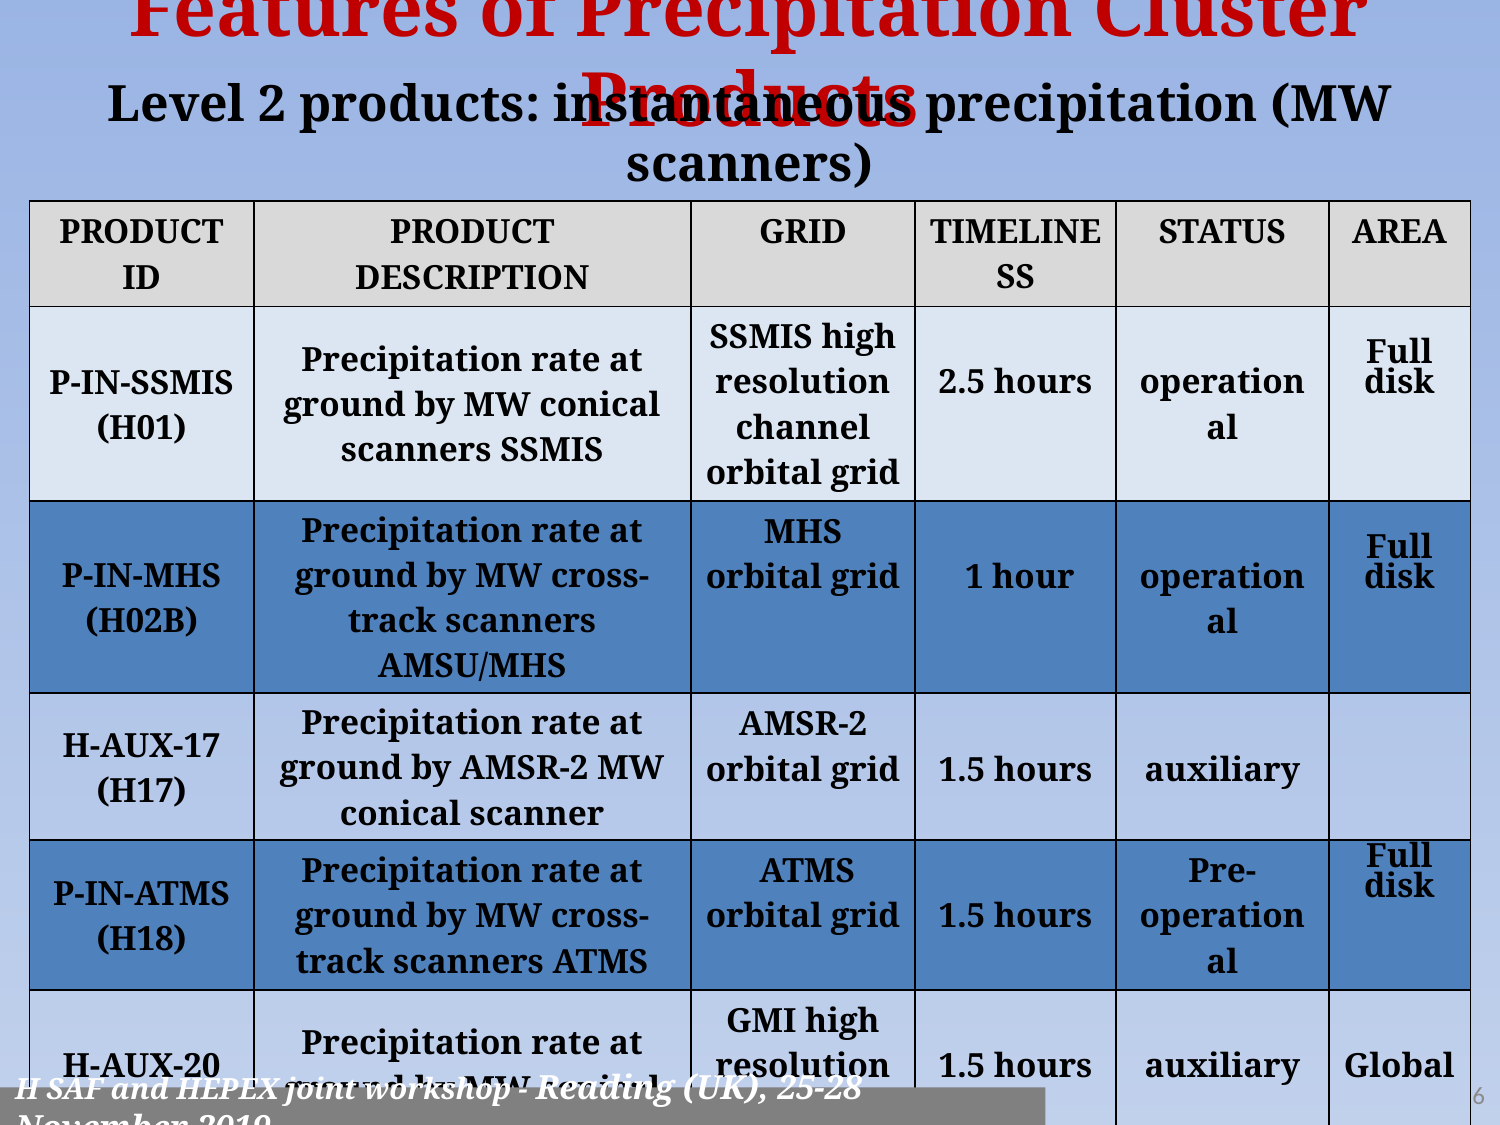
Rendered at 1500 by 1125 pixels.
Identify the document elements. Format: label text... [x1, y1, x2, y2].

table_cell Pre-operational [1117, 841, 1328, 989]
table_cell Global [1330, 991, 1470, 1065]
table_header Product Description [255, 202, 690, 306]
table_cell 1.5 hours [916, 991, 1115, 1125]
table_header Grid [692, 202, 914, 306]
table_cell Precipitation rate at ground by AMSR-2 MW conical scanner [255, 694, 690, 839]
text_box Level 2 products: instantaneous precipitation (MW scanners) [0, 101, 1500, 161]
table_cell P-IN-MHS (H02B) [30, 502, 253, 692]
table_cell Precipitation rate at ground by MW conical scanners SSMIS [255, 307, 690, 500]
table_cell Precipitation rate at ground by MW cross-track scanners ATMS [255, 841, 690, 989]
table_cell auxiliary [1117, 991, 1328, 1125]
table_cell Precipitation rate at ground by MW conical scanners GMI [255, 991, 690, 1087]
table_cell H-AUX-20 (H20) [30, 991, 253, 1087]
table_cell Full disk [1330, 502, 1470, 692]
table_cell SSMIS high resolution channel orbital grid [692, 307, 914, 500]
table_cell Precipitation rate at ground by MW cross-track scanners AMSU/MHS [255, 502, 690, 692]
table_cell GMI high resolution channel orbital grid [692, 991, 914, 1087]
table_cell Full disk [1330, 307, 1470, 500]
table_cell ATMS orbital grid [692, 841, 914, 989]
table_cell 1 hour [916, 502, 1115, 692]
table_header Product ID [30, 202, 253, 306]
table_cell AMSR-2 orbital grid [692, 694, 914, 839]
table_header Status [1117, 202, 1328, 306]
table_cell 1.5 hours [916, 841, 1115, 989]
table_cell P-IN-ATMS (H18) [30, 841, 253, 989]
title Features of Precipitation Cluster Products [0, 0, 1500, 101]
table_header Timeliness [916, 202, 1115, 306]
text_box H SAF and HEPEX joint workshop - Reading (UK), 25-28 November 2019 [0, 1087, 1046, 1125]
table_cell MHS orbital grid [692, 502, 914, 692]
table_cell [1330, 694, 1470, 839]
table_cell Full disk [1330, 841, 1470, 989]
table_cell 1.5 hours [916, 694, 1115, 839]
table_header Area [1330, 202, 1470, 306]
table_cell P-IN-SSMIS (H01) [30, 307, 253, 500]
slide_number 6 [1149, 1065, 1500, 1125]
table_cell operational [1117, 502, 1328, 692]
table_cell operational [1117, 307, 1328, 500]
table_cell auxiliary [1117, 694, 1328, 839]
table_cell 2.5 hours [916, 307, 1115, 500]
table_cell H-AUX-17 (H17) [30, 694, 253, 839]
